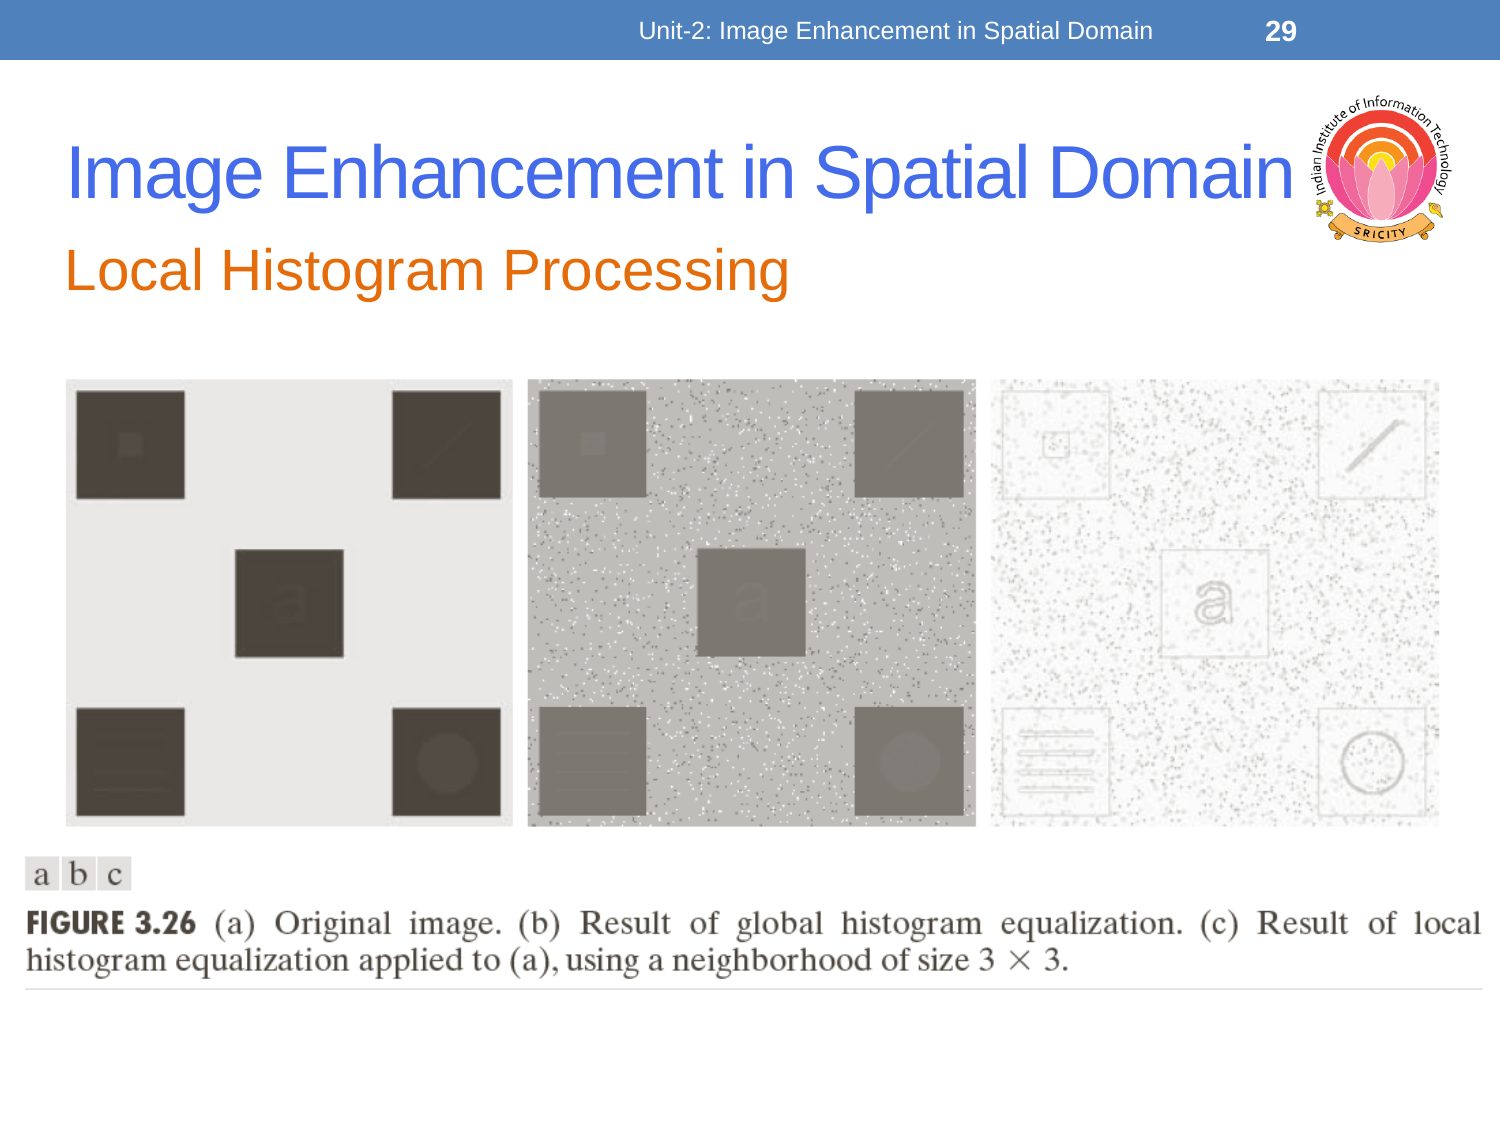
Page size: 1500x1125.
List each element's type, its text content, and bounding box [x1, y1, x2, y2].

picture [13, 374, 1500, 993]
footer Unit-2: Image Enhancement in Spatial Domain [562, 3, 1238, 57]
text_box Local Histogram Processing [50, 224, 1438, 370]
title Image Enhancement in Spatial Domain [50, 87, 1298, 224]
slide_number 29 [1250, 3, 1425, 57]
picture [1299, 87, 1463, 251]
